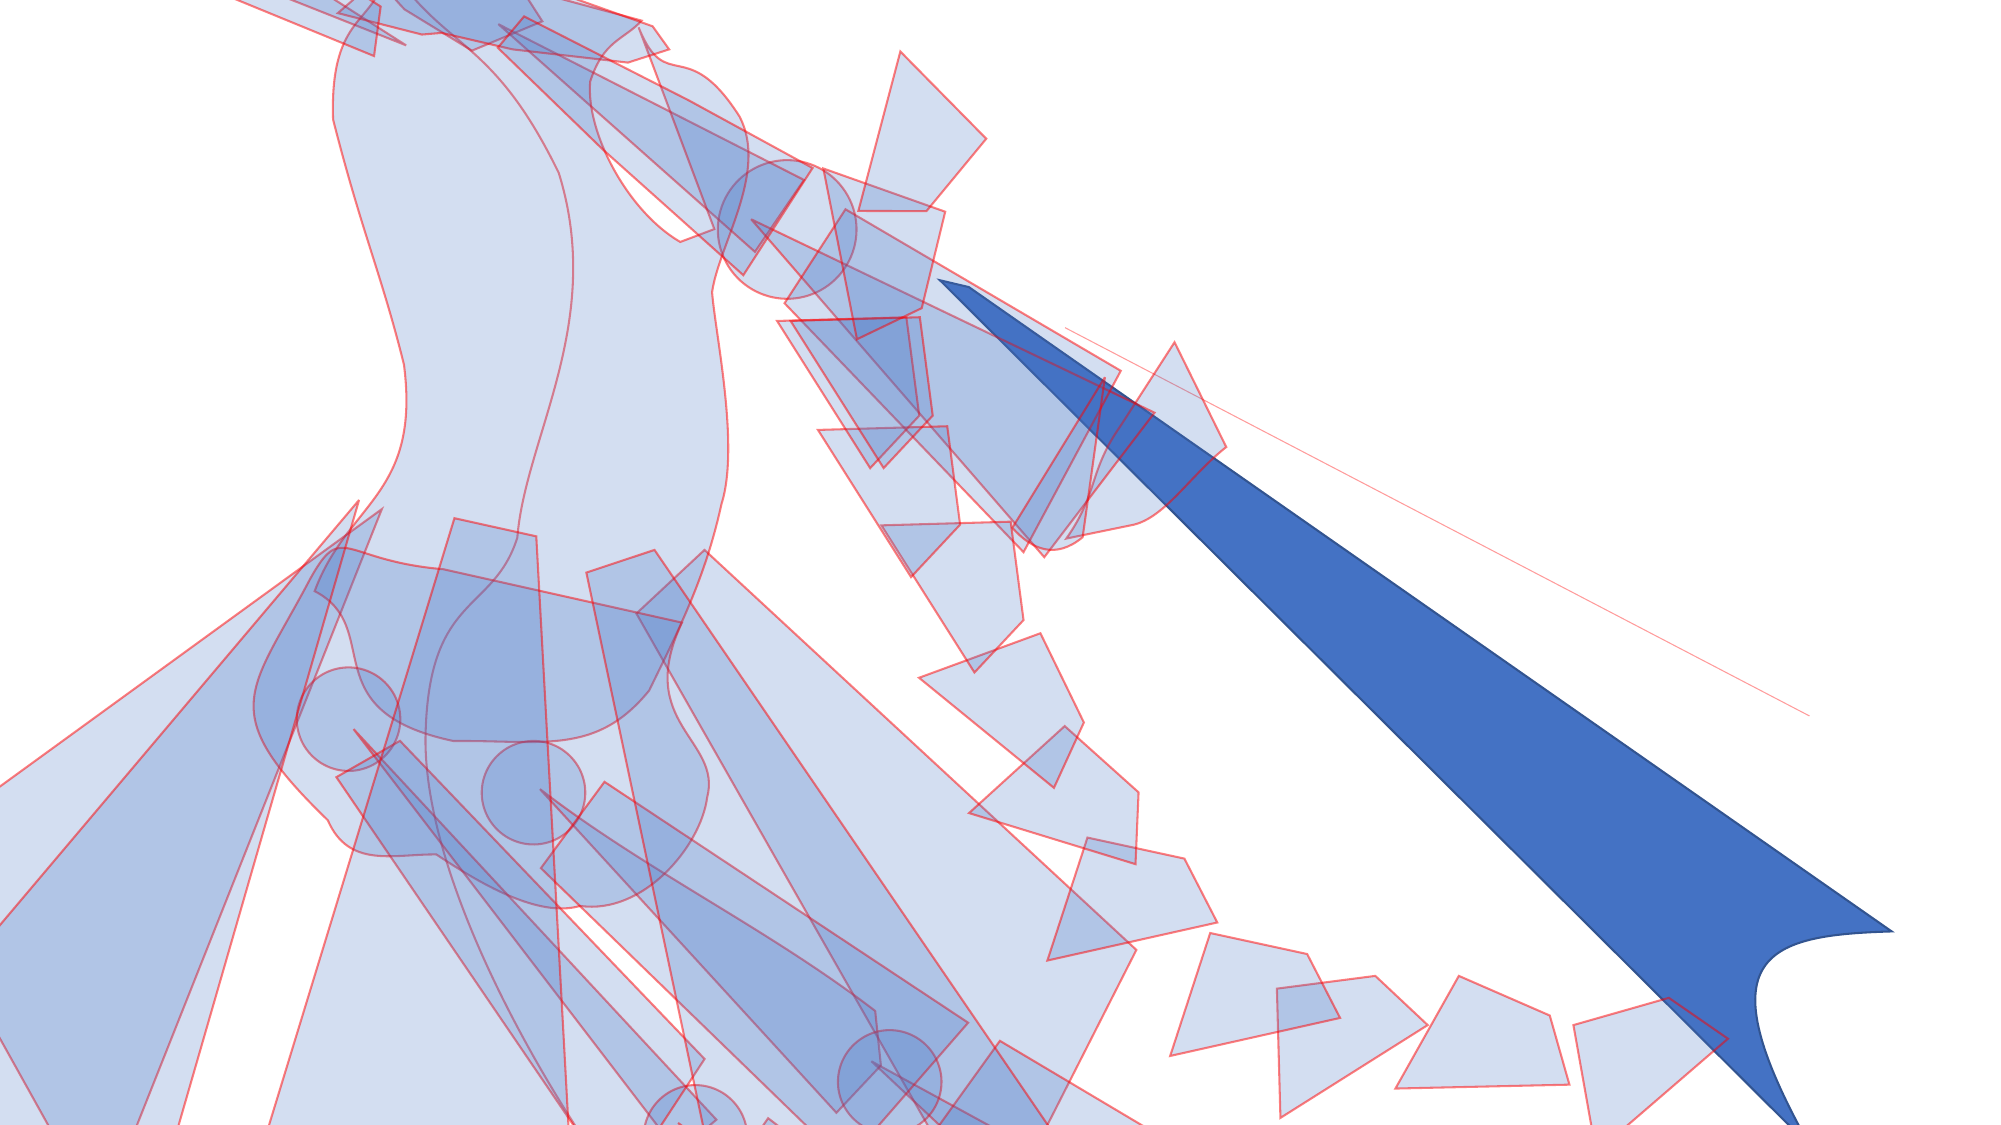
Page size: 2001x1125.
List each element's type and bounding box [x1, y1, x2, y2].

text_box [0, 0, 1769, 1125]
